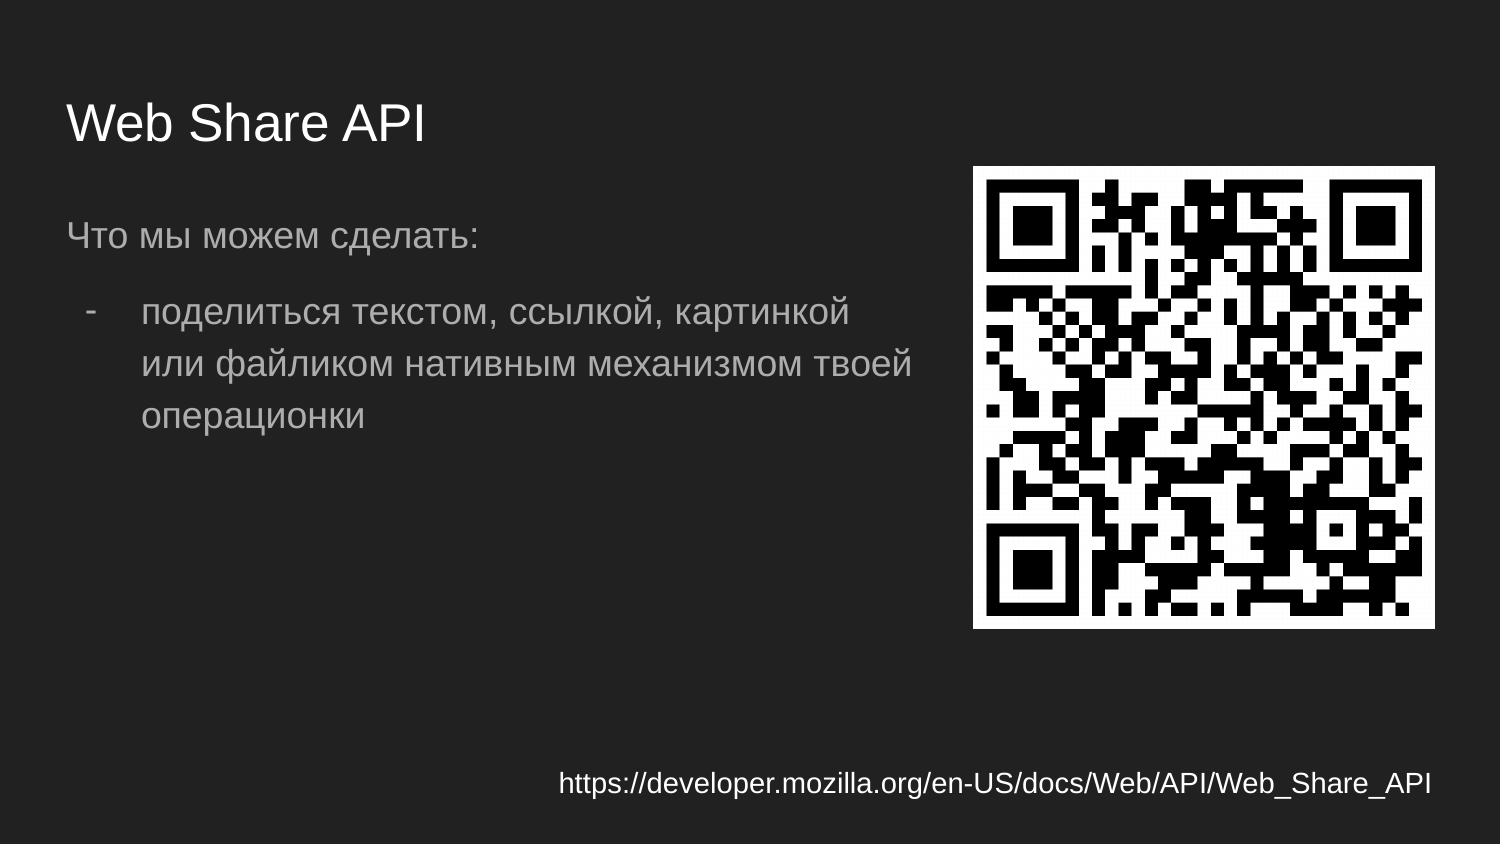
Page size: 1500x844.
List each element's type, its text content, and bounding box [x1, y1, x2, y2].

title Web Share API [51, 72, 1449, 167]
picture [972, 166, 1436, 629]
list Что мы можем сделать: поделиться текстом, ссылкой, картинкой или файликом нативным механизмом твоей операционки [51, 189, 940, 750]
text_box https://developer.mozilla.org/en-US/docs/Web/API/Web_Share_API [469, 749, 1449, 808]
